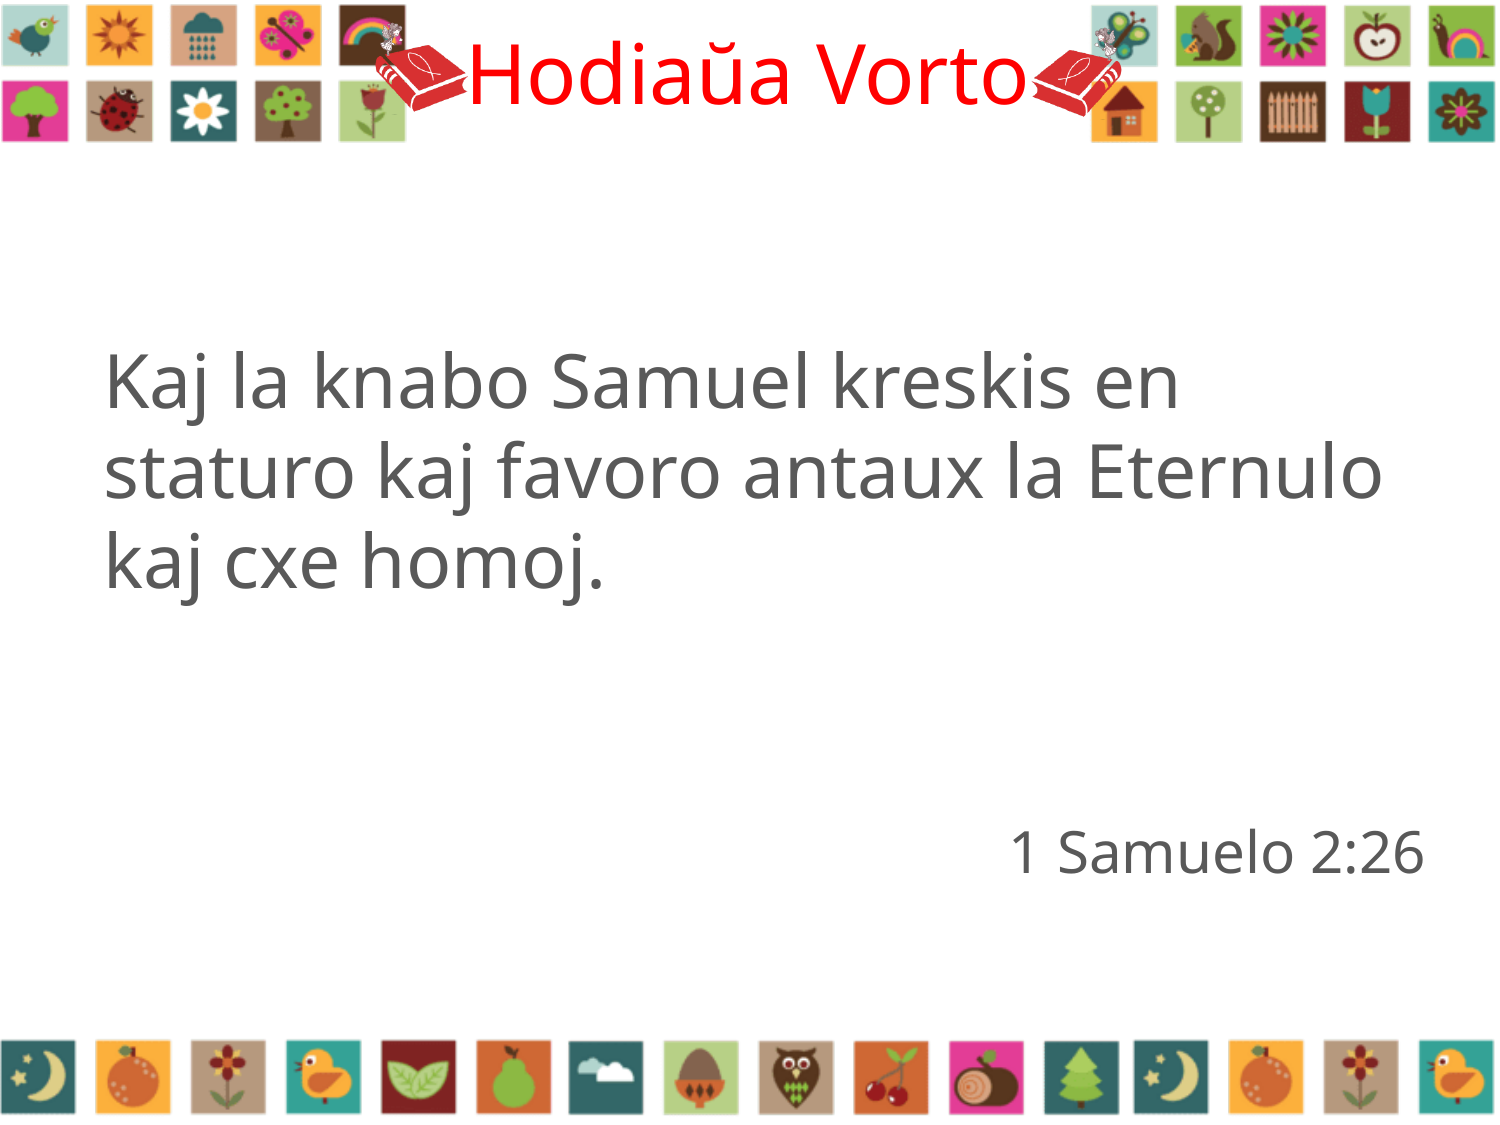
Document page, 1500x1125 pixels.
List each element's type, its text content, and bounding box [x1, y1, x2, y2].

text_box Hodiaŭa Vorto [425, 13, 1077, 129]
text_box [0, 1028, 1500, 1118]
text_box 1 Samuelo 2:26 [808, 807, 1441, 893]
picture [0, 3, 501, 150]
text_box Kaj la knabo Samuel kreskis en staturo kaj favoro antaux la Eternulo kaj cxe homoj. [88, 326, 1436, 611]
picture [999, 3, 1500, 150]
